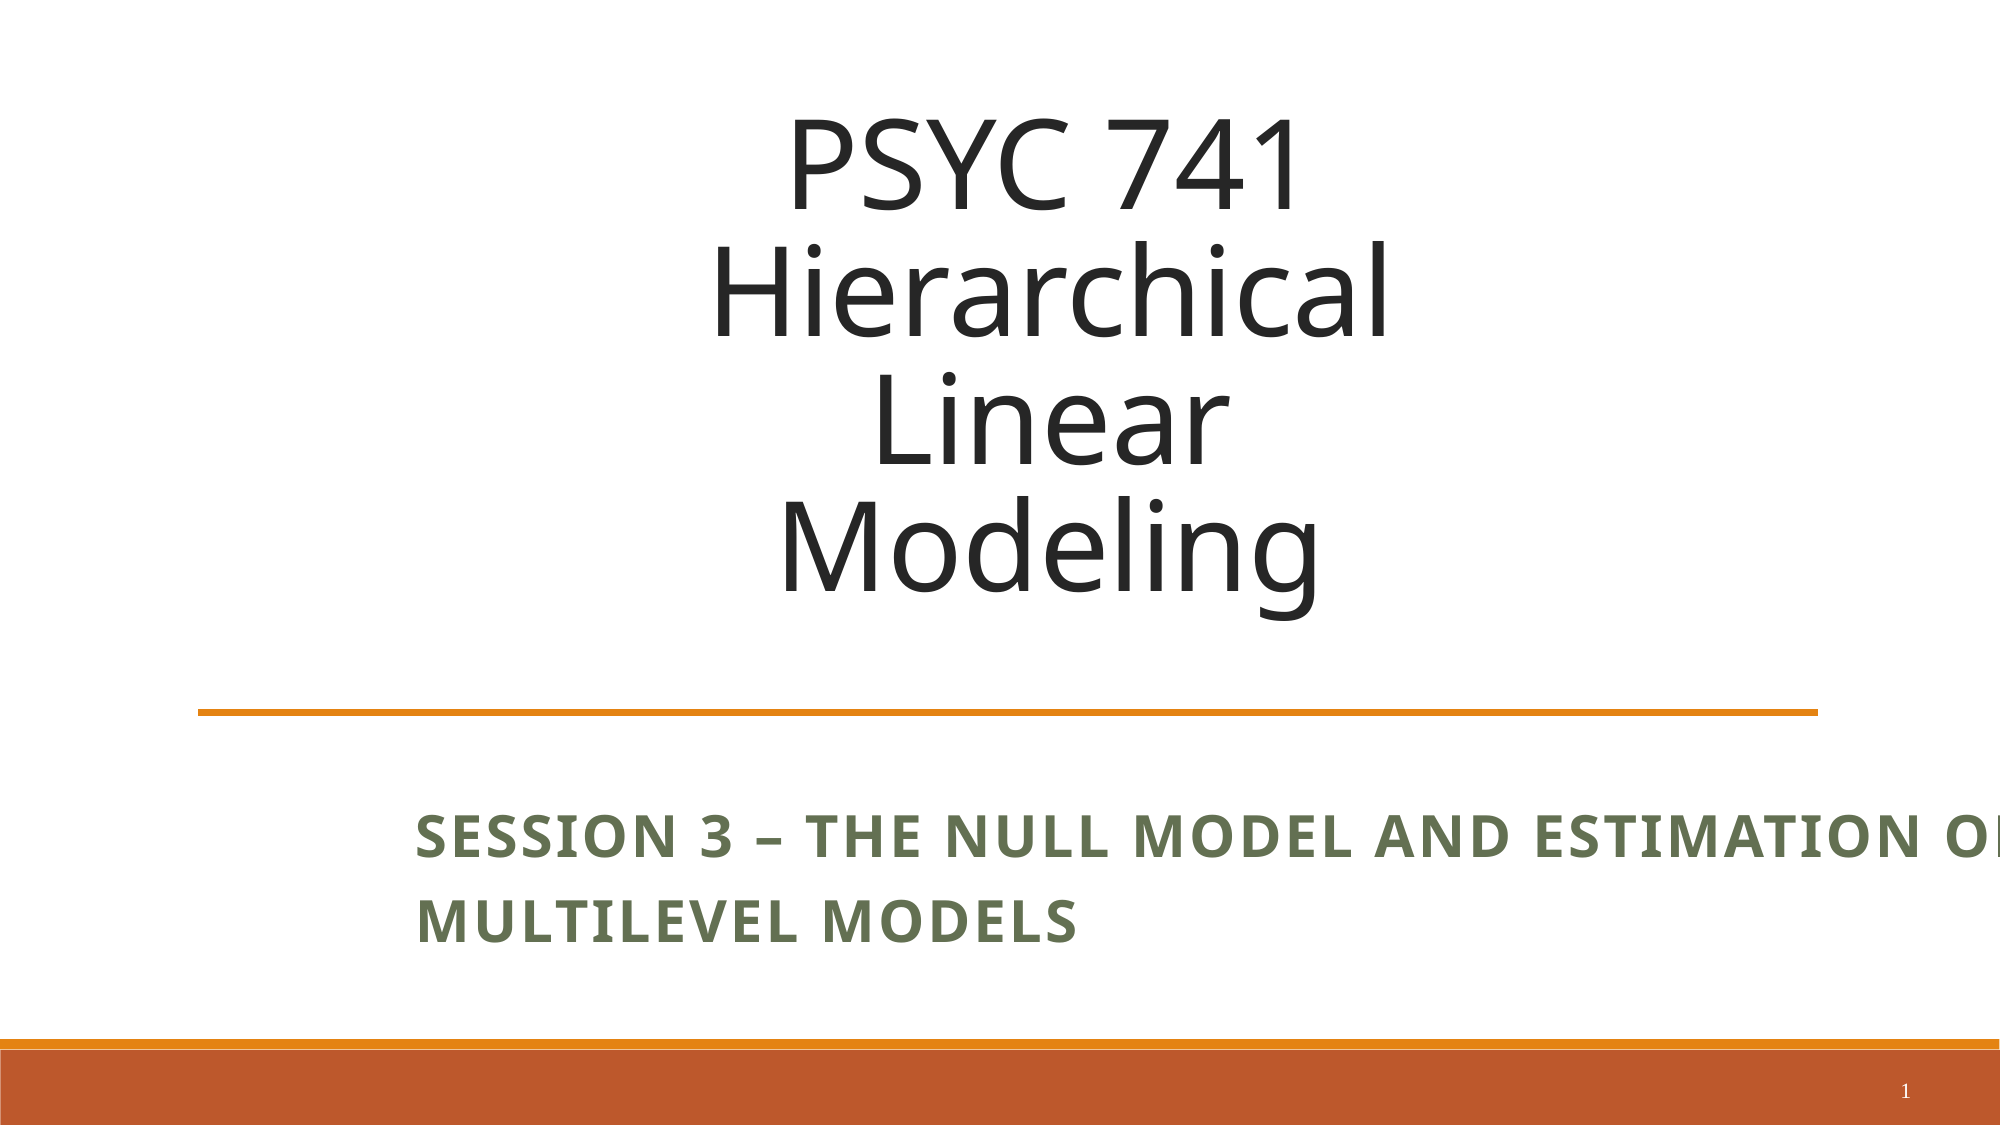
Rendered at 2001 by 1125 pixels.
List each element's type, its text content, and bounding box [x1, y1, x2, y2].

title PSYC 741 Hierarchical Linear Modeling [575, 0, 1525, 625]
slide_number 1 [1711, 1059, 1927, 1120]
subtitle Session 3 – The Null Model and Estimation of Multilevel Models [399, 800, 2000, 988]
